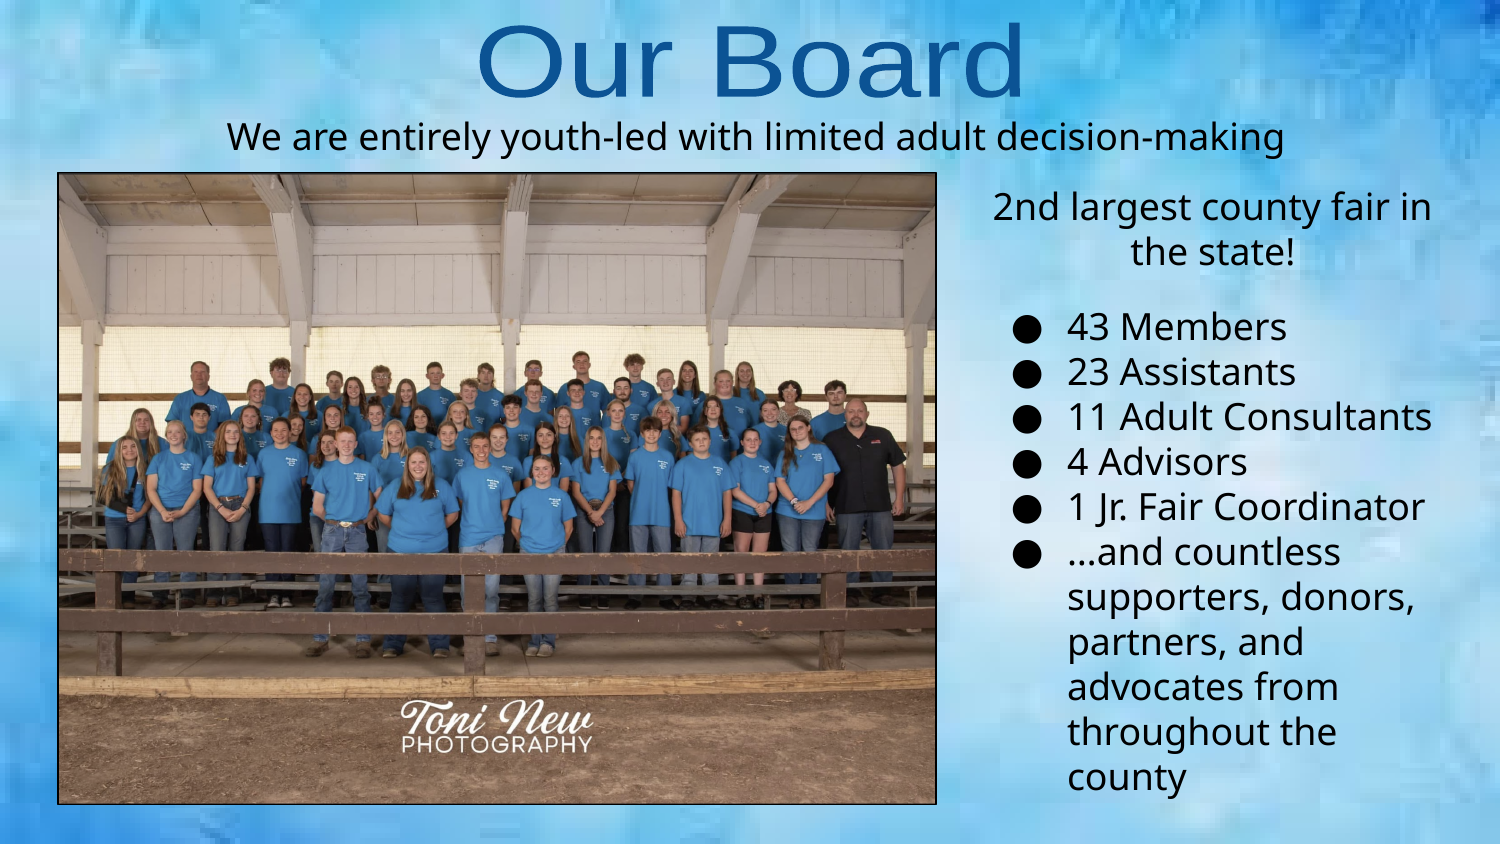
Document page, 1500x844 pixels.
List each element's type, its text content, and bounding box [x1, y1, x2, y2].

picture [0, 0, 1500, 844]
text_box 2nd largest county fair in the state! 43 Members 23 Assistants 11 Adult Consultants 4 Advisors 1 Jr. Fair Coordinator …and countless supporters, donors, partners, and advocates from throughout the county [977, 167, 1449, 799]
text_box We are entirely youth-led with limited adult decision-making [154, 97, 1359, 203]
